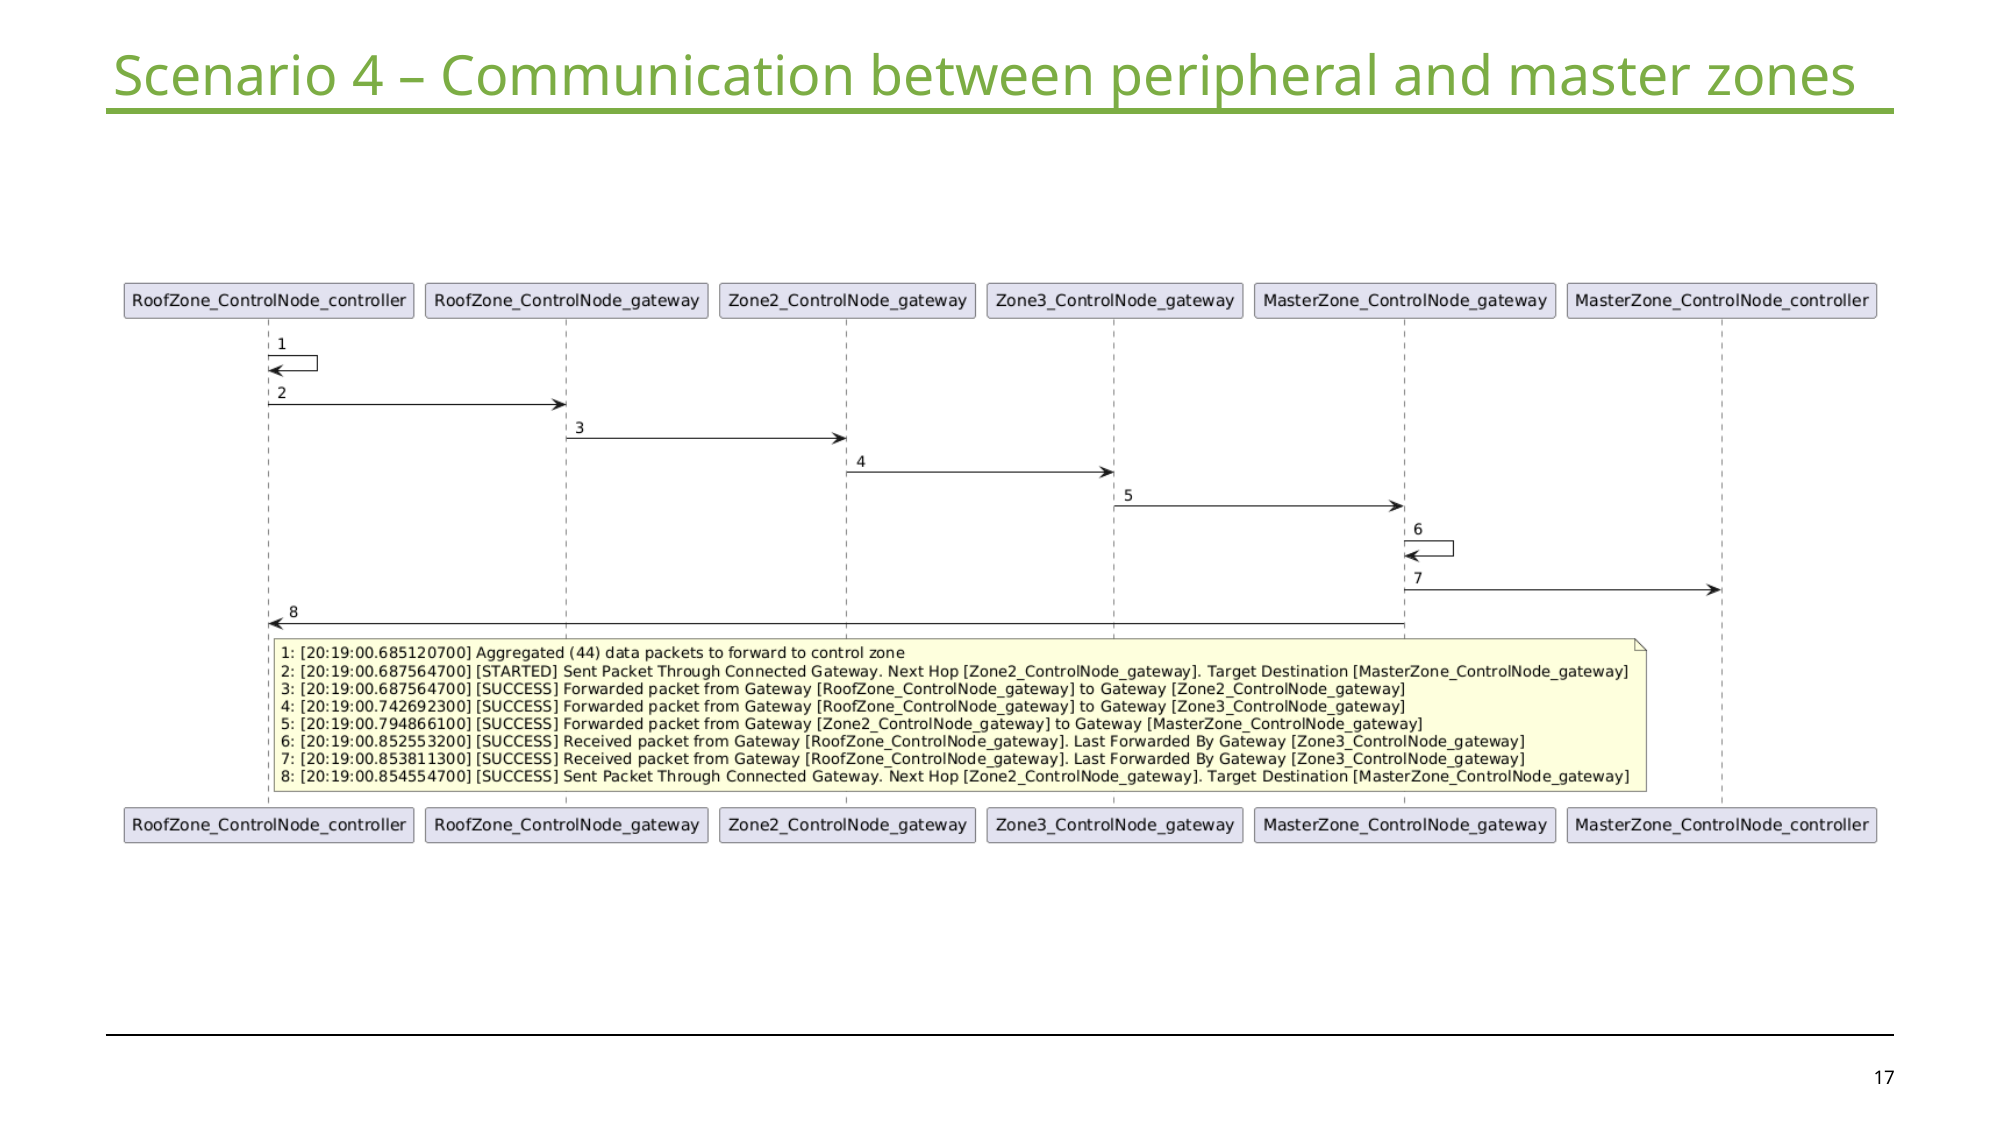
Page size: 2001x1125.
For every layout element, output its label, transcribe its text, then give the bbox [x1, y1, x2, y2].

title Scenario 4 – Communication between peripheral and master zones [98, 42, 1902, 116]
slide_number 17 [1757, 1057, 1910, 1109]
picture [118, 277, 1882, 848]
